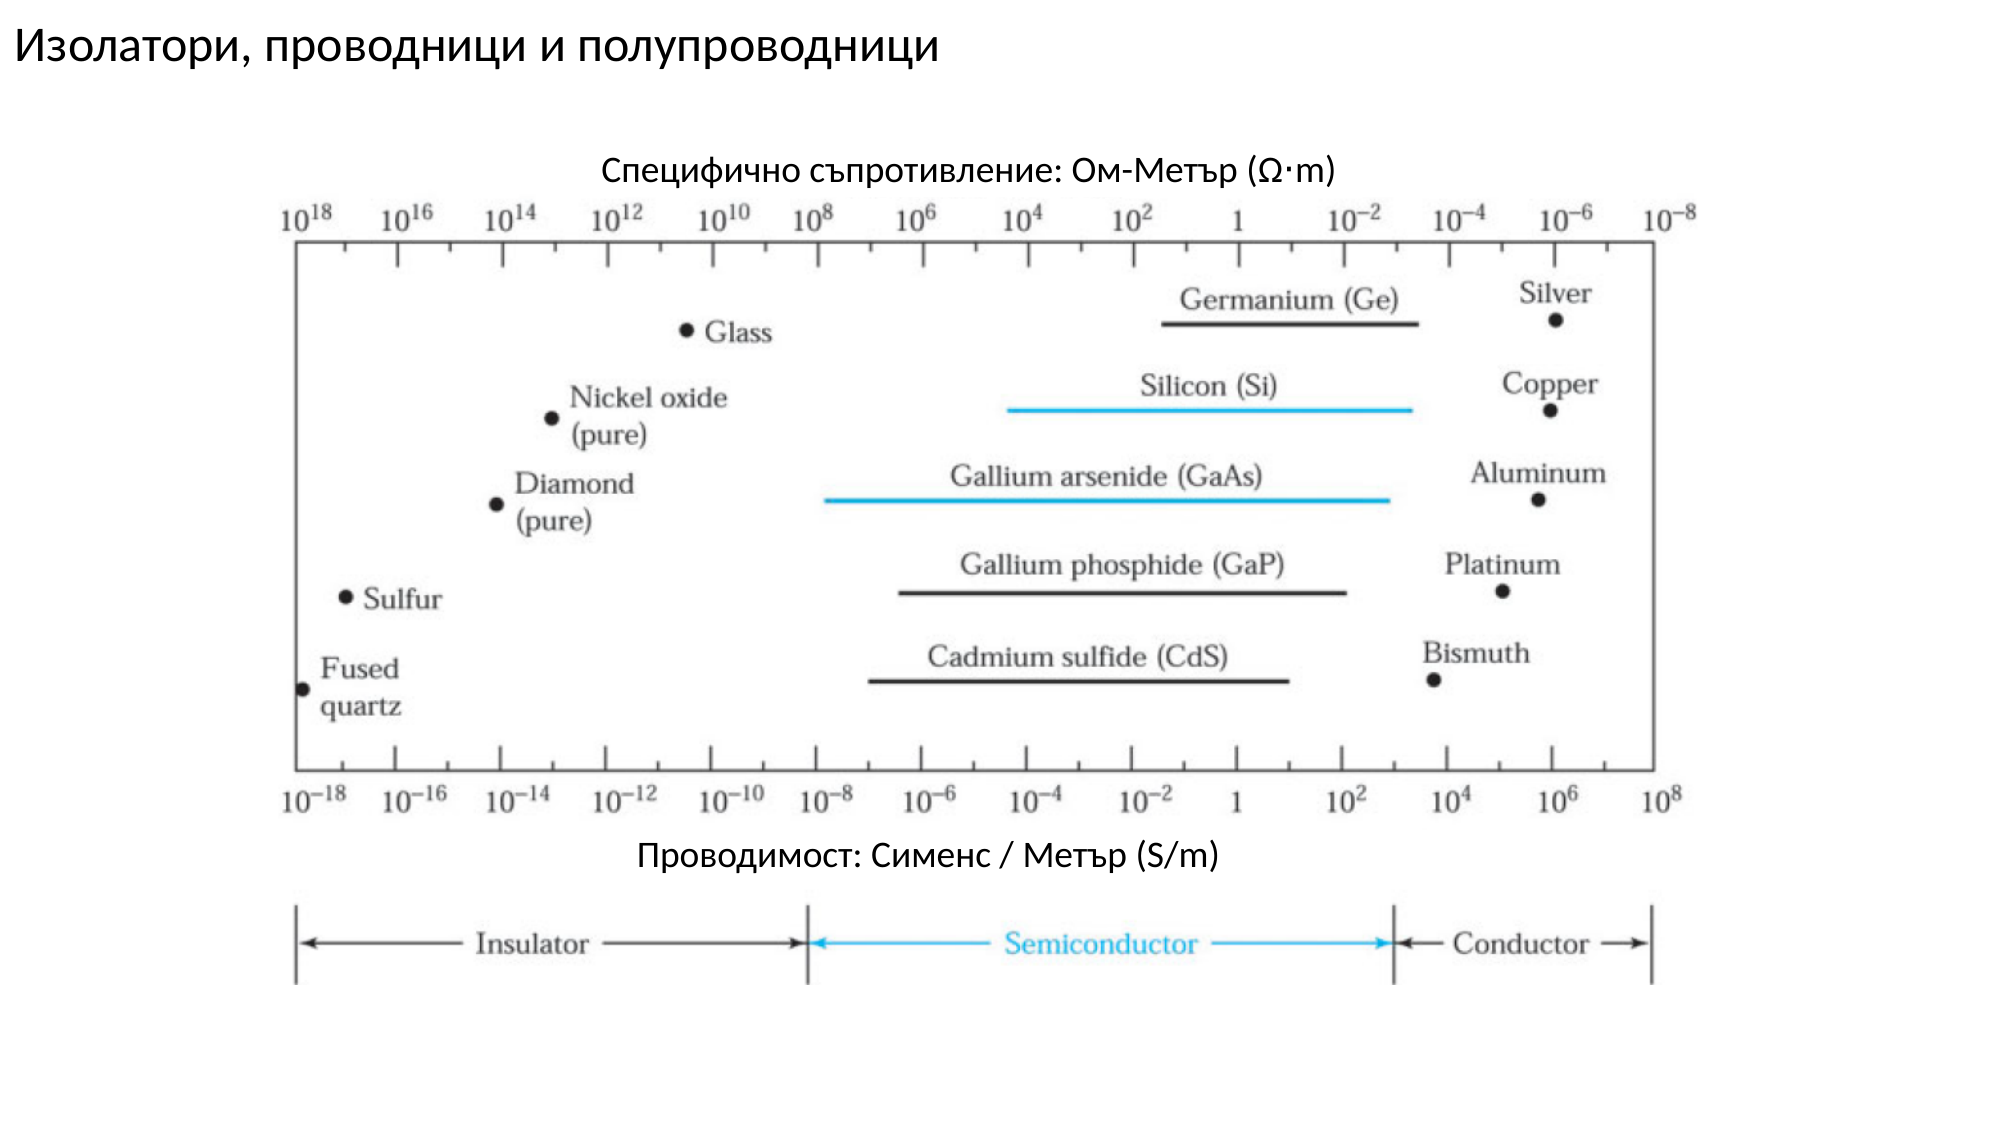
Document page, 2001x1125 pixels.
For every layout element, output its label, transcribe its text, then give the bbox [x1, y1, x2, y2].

text_box Изолатори, проводници и полупроводници [0, 4, 1275, 93]
picture [243, 139, 1727, 988]
